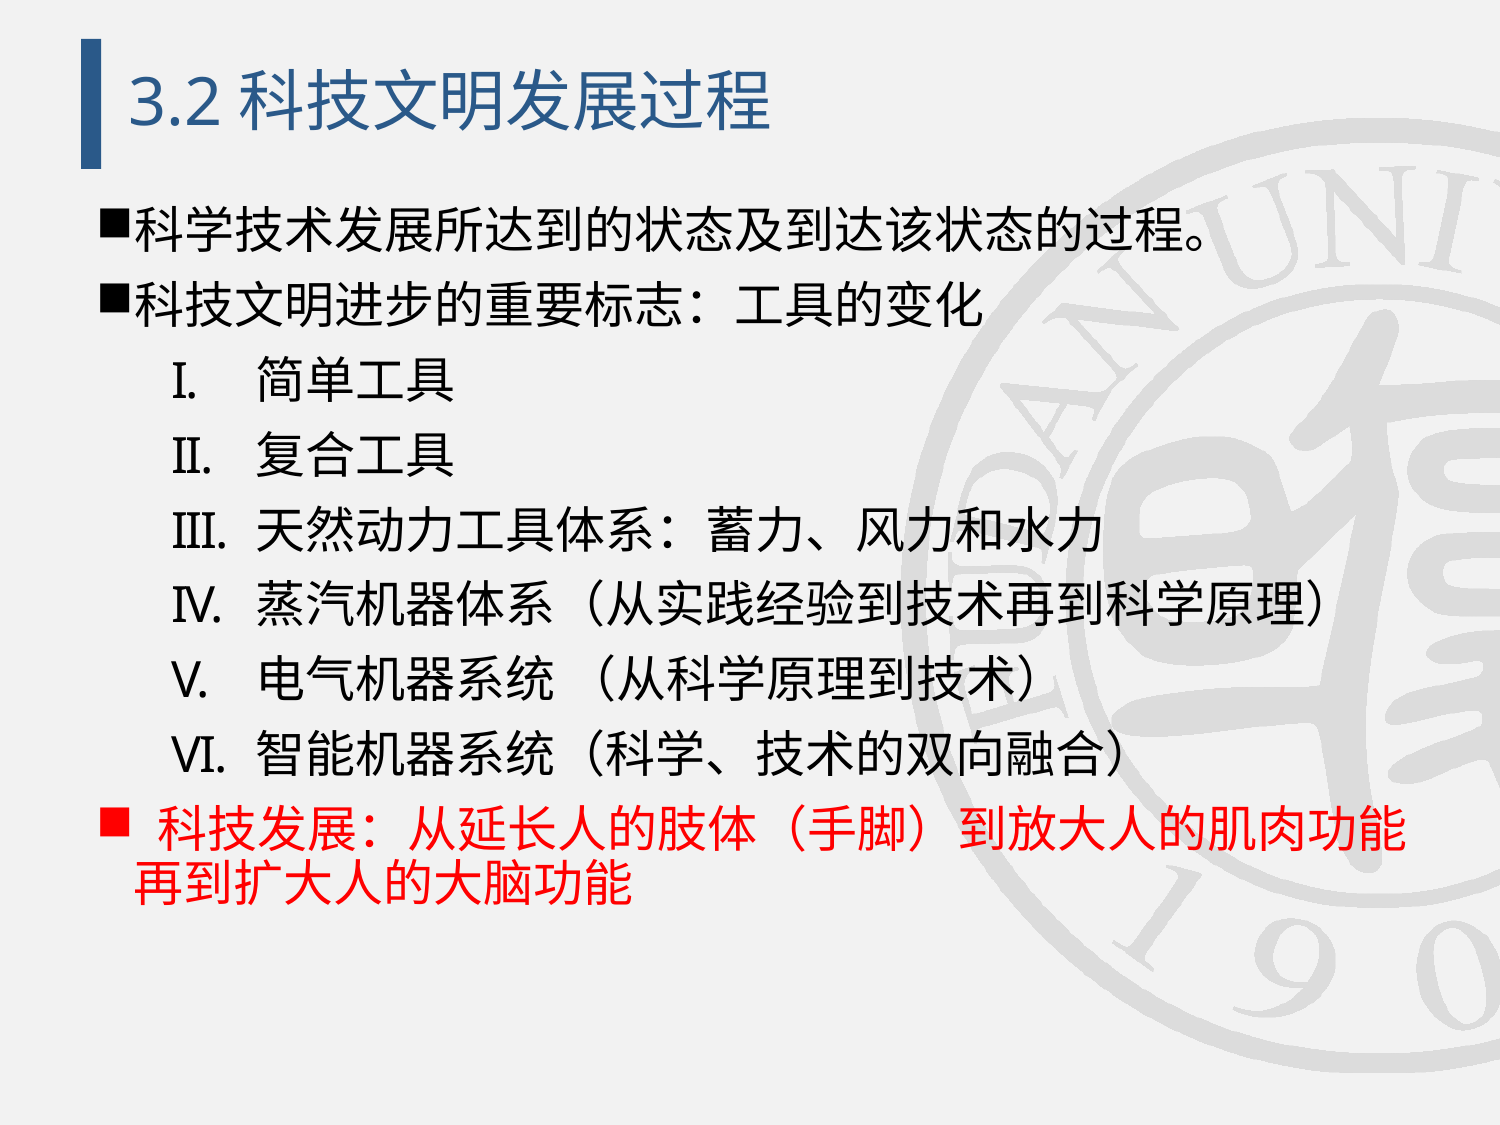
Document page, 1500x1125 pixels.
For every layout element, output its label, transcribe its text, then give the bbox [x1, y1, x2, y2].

text_box 科学技术发展所达到的状态及到达该状态的过程。 科技文明进步的重要标志：工具的变化 简单工具 复合工具 天然动力工具体系：蓄力、风力和水力 蒸汽机器体系（从实践经验到技术再到科学原理） 电气机器系统 （从科学原理到技术） 智能机器系统（科学、技术的双向融合） 科技发展：从延长人的肢体（手脚）到放大人的肌肉功能再到扩大人的大脑功能 [81, 198, 1433, 995]
title 3.2科技文明发展过程 [113, 49, 1387, 159]
